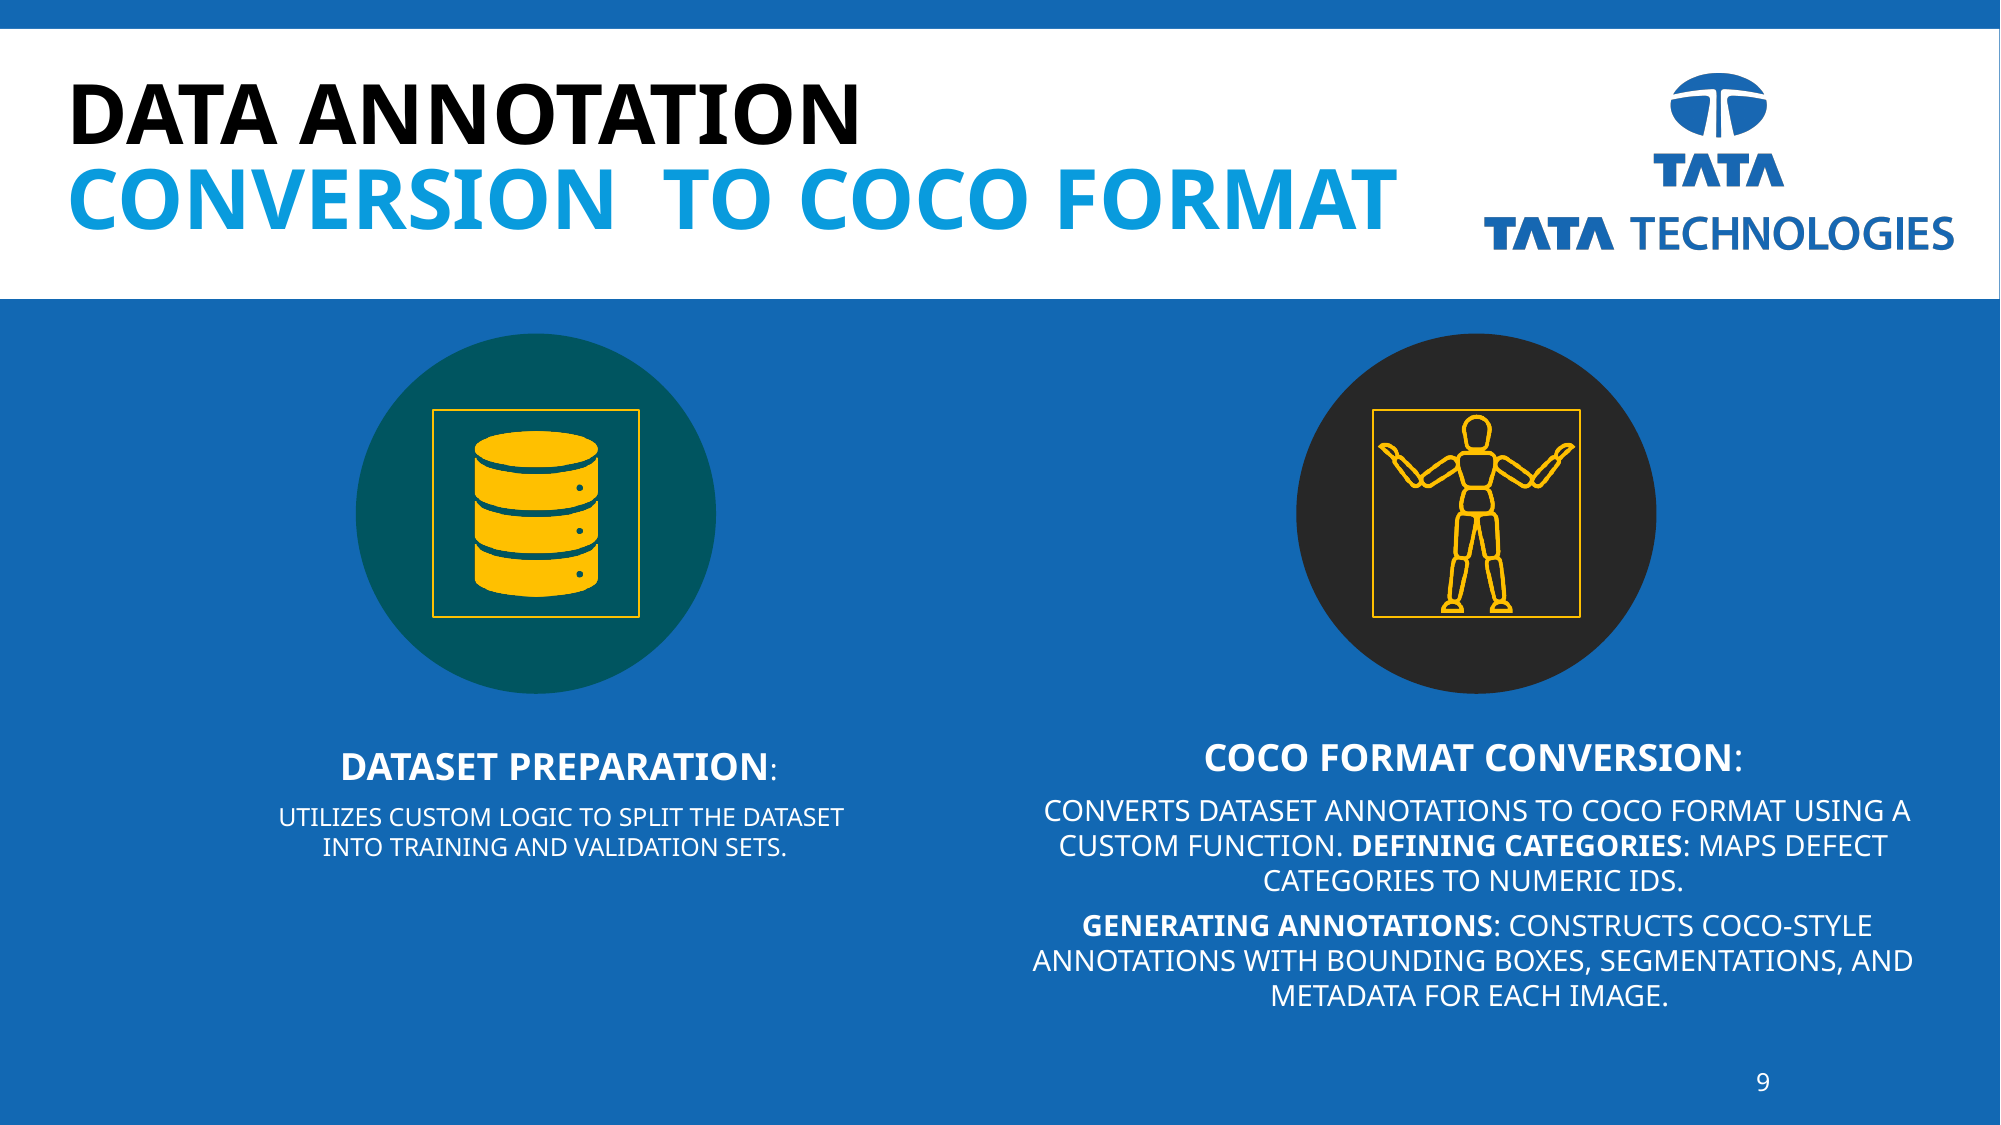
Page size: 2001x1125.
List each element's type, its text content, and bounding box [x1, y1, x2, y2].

text_box COCO Format Conversion: Converts dataset annotations to COCO format using a custom function. Defining Categories: Maps defect categories to numeric IDs. Generating Annotations: Constructs COCO-style annotations with bounding boxes, segmentations, and metadata for each image. [1016, 734, 1931, 945]
text_box [355, 333, 717, 694]
picture [1473, 55, 1966, 268]
text_box [432, 409, 640, 618]
text_box Dataset Preparation: Utilizes custom logic to split the dataset into training and validation sets. [263, 743, 854, 954]
slide_number 9 [1748, 1053, 1904, 1114]
text_box Data Annotation Conversion to COCO Format [51, 38, 1657, 286]
text_box [1296, 333, 1657, 694]
text_box [1372, 409, 1581, 618]
